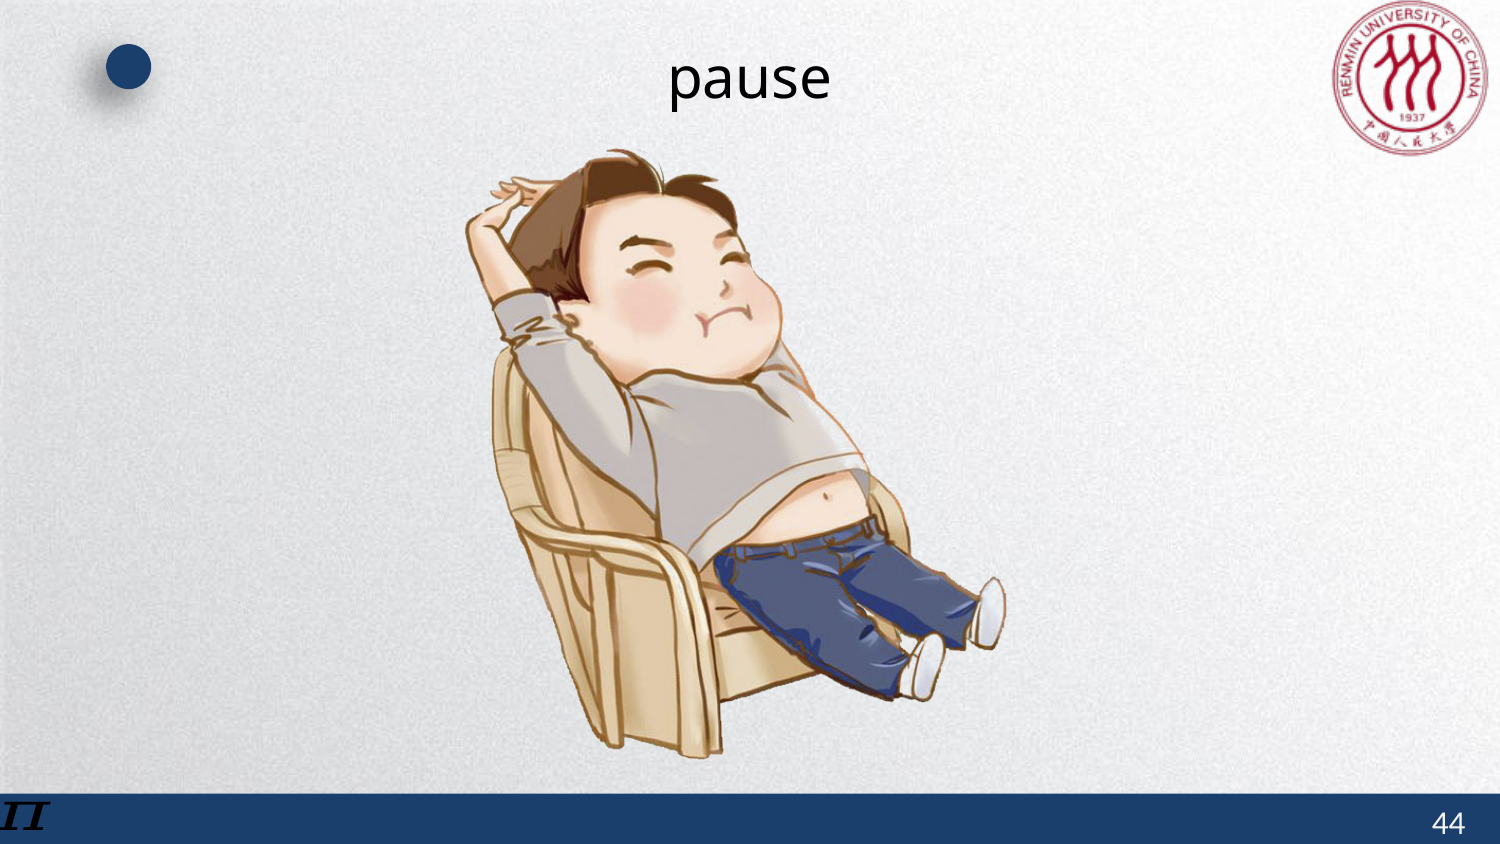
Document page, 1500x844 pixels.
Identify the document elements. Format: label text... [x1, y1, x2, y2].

title pause [75, 33, 1425, 116]
picture [0, 0, 1500, 793]
